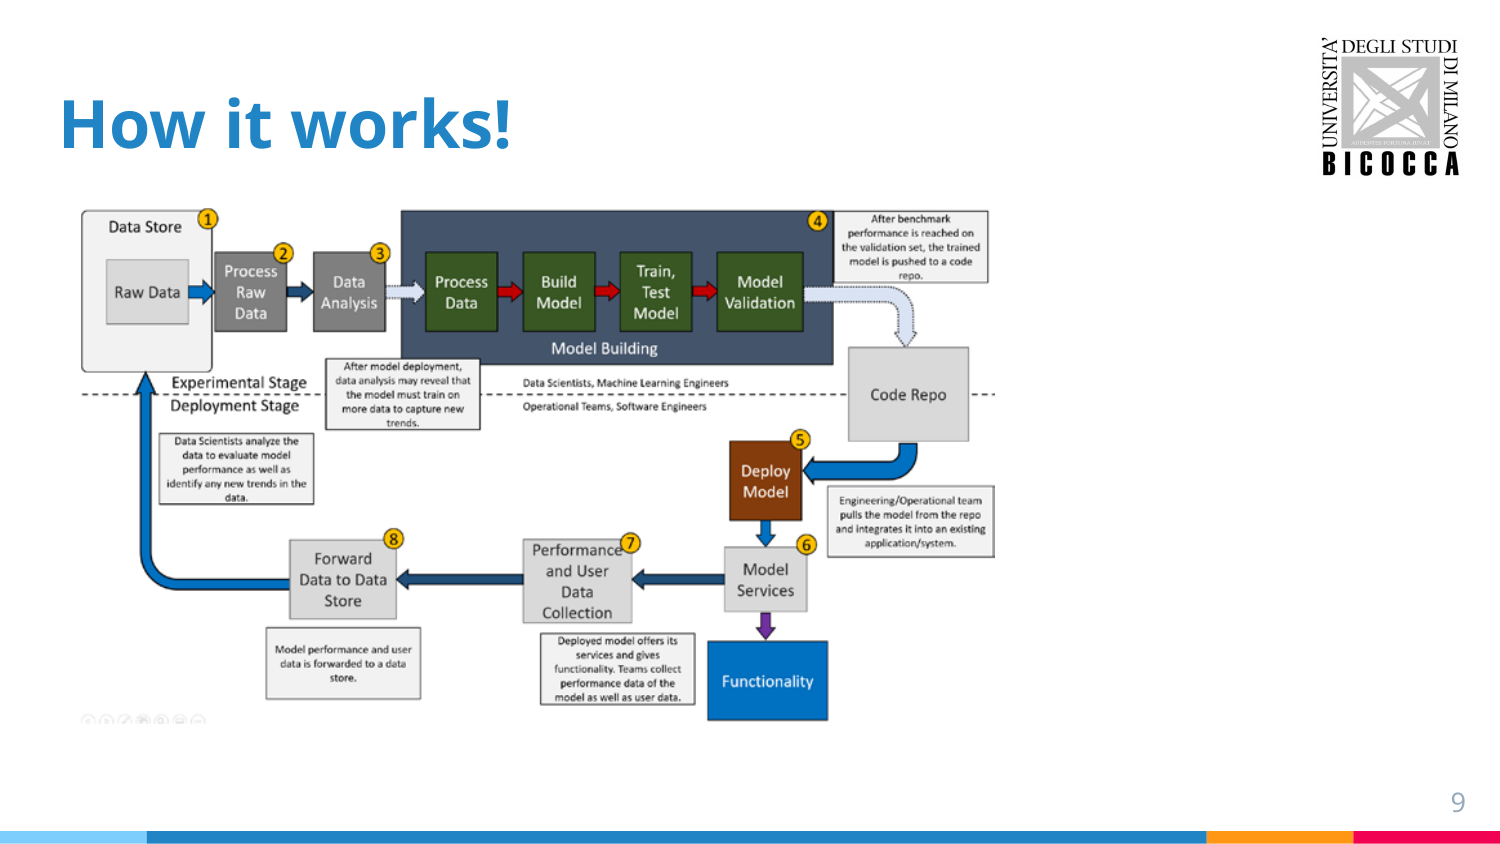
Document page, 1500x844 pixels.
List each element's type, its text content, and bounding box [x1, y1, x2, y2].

title How it works! [0, 36, 890, 178]
picture [1317, 34, 1463, 180]
slide_number ‹#› [1391, 770, 1482, 822]
picture [80, 207, 995, 725]
